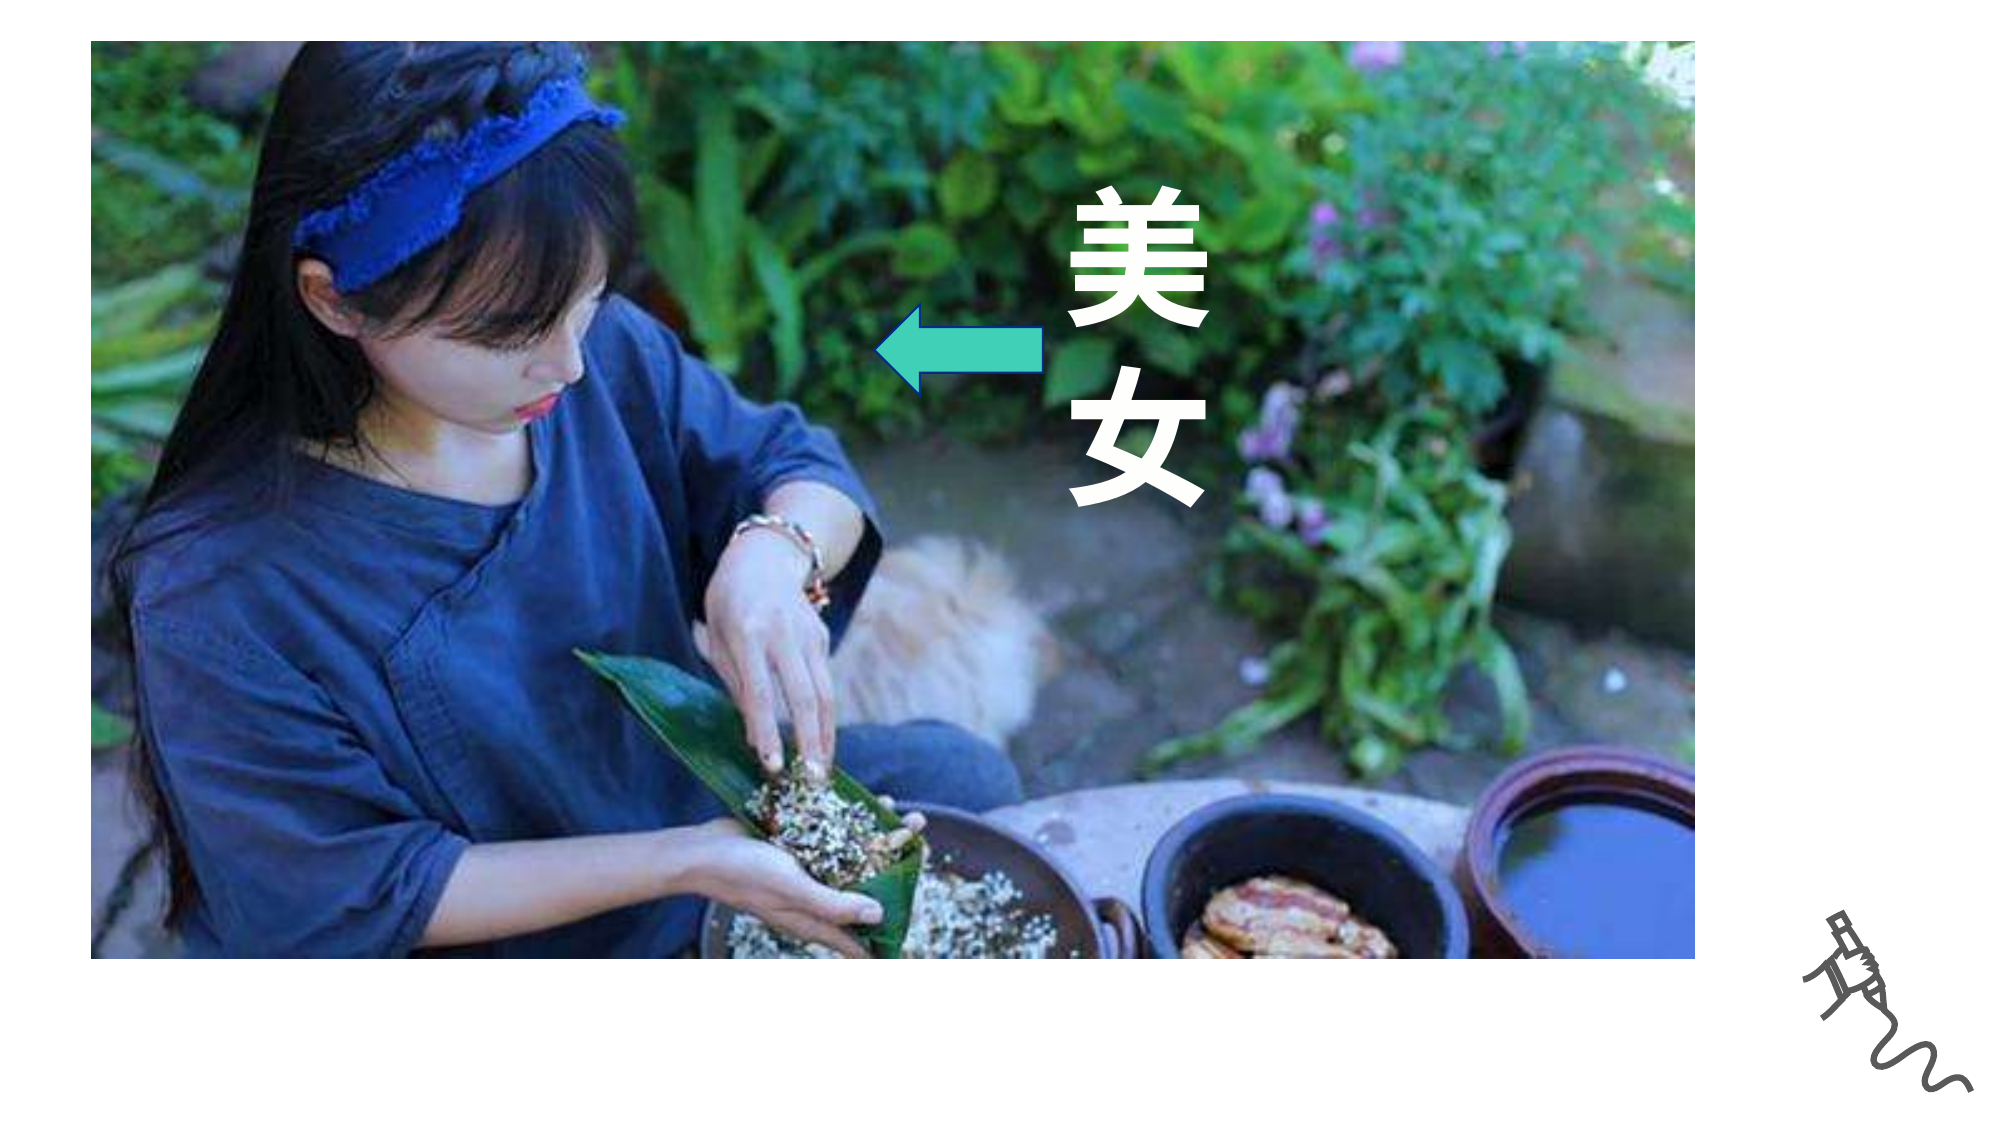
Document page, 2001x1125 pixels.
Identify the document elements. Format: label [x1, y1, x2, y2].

text_box [1809, 915, 1950, 1115]
picture [91, 41, 1695, 959]
